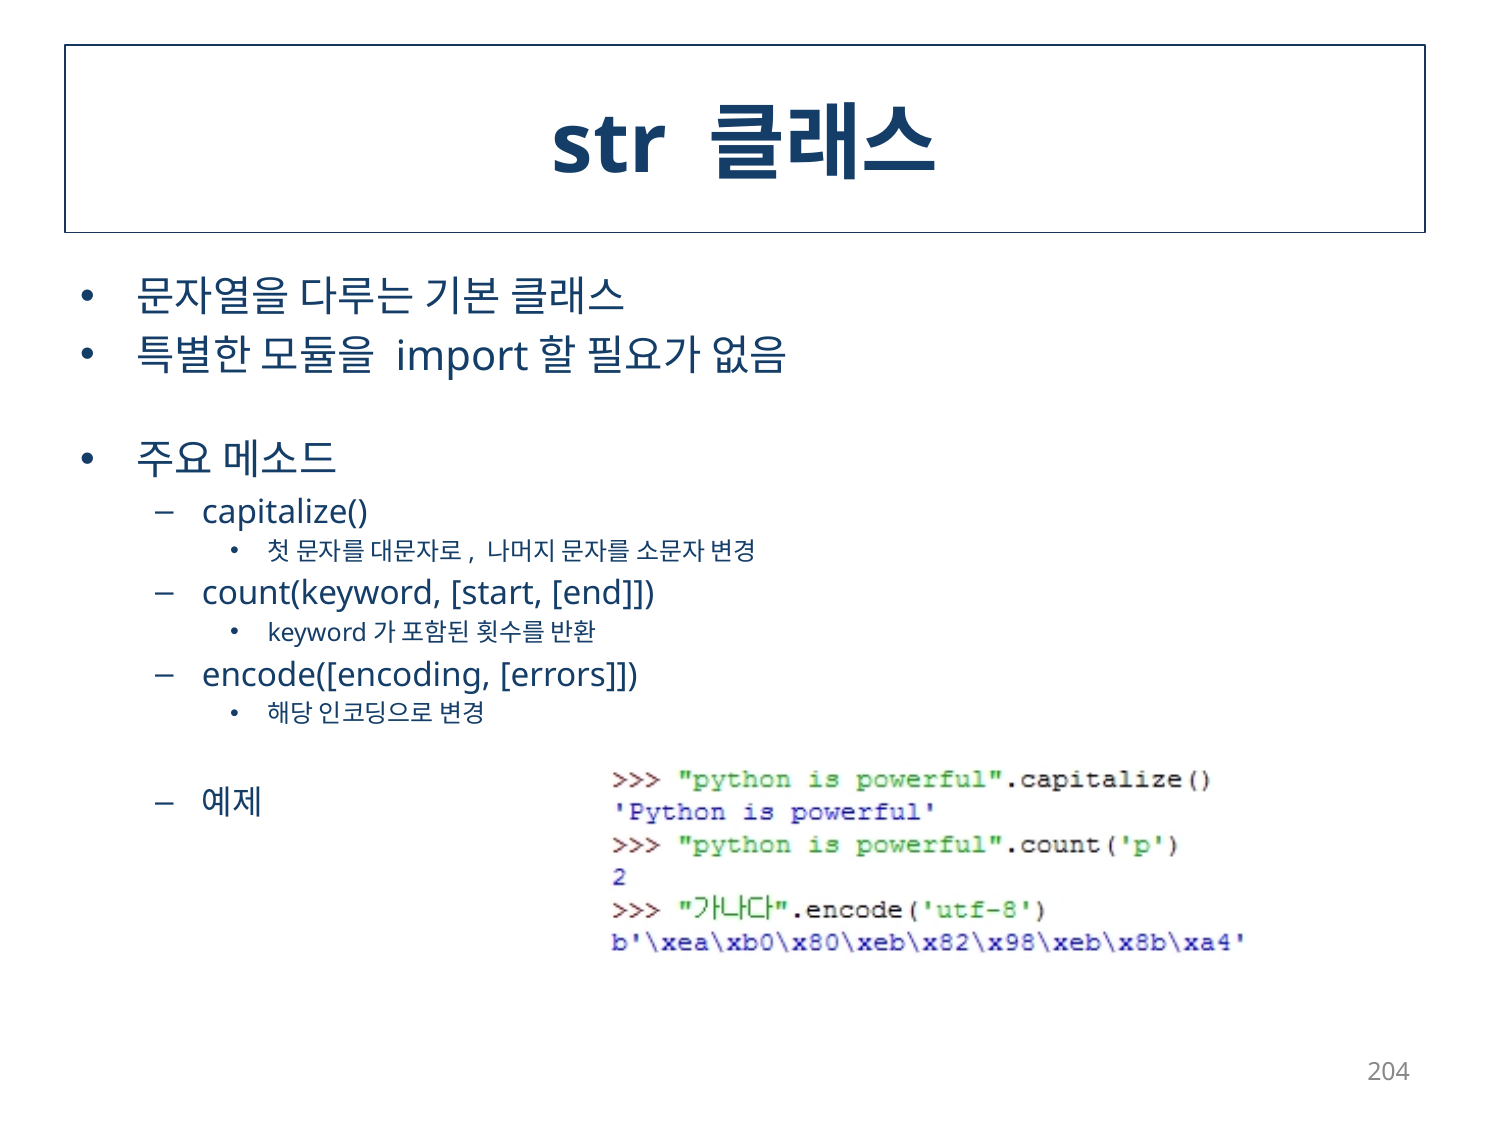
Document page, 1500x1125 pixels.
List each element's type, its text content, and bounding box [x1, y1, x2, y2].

picture [607, 762, 1308, 964]
title str 클래스 [64, 44, 1426, 233]
list 문자열을 다루는 기본 클래스 특별한 모듈을 import할 필요가 없음 주요 메소드 capitalize() 첫 문자를 대문자로, 나머지 문자를 소문자 변경 count(keyword, [start, [end]]) keyword가 포함된 횟수를 반환 encode([encoding, [errors]]) 해당 인코딩으로 변경 예제 [64, 262, 1425, 1005]
slide_number 204 [1074, 1042, 1425, 1103]
